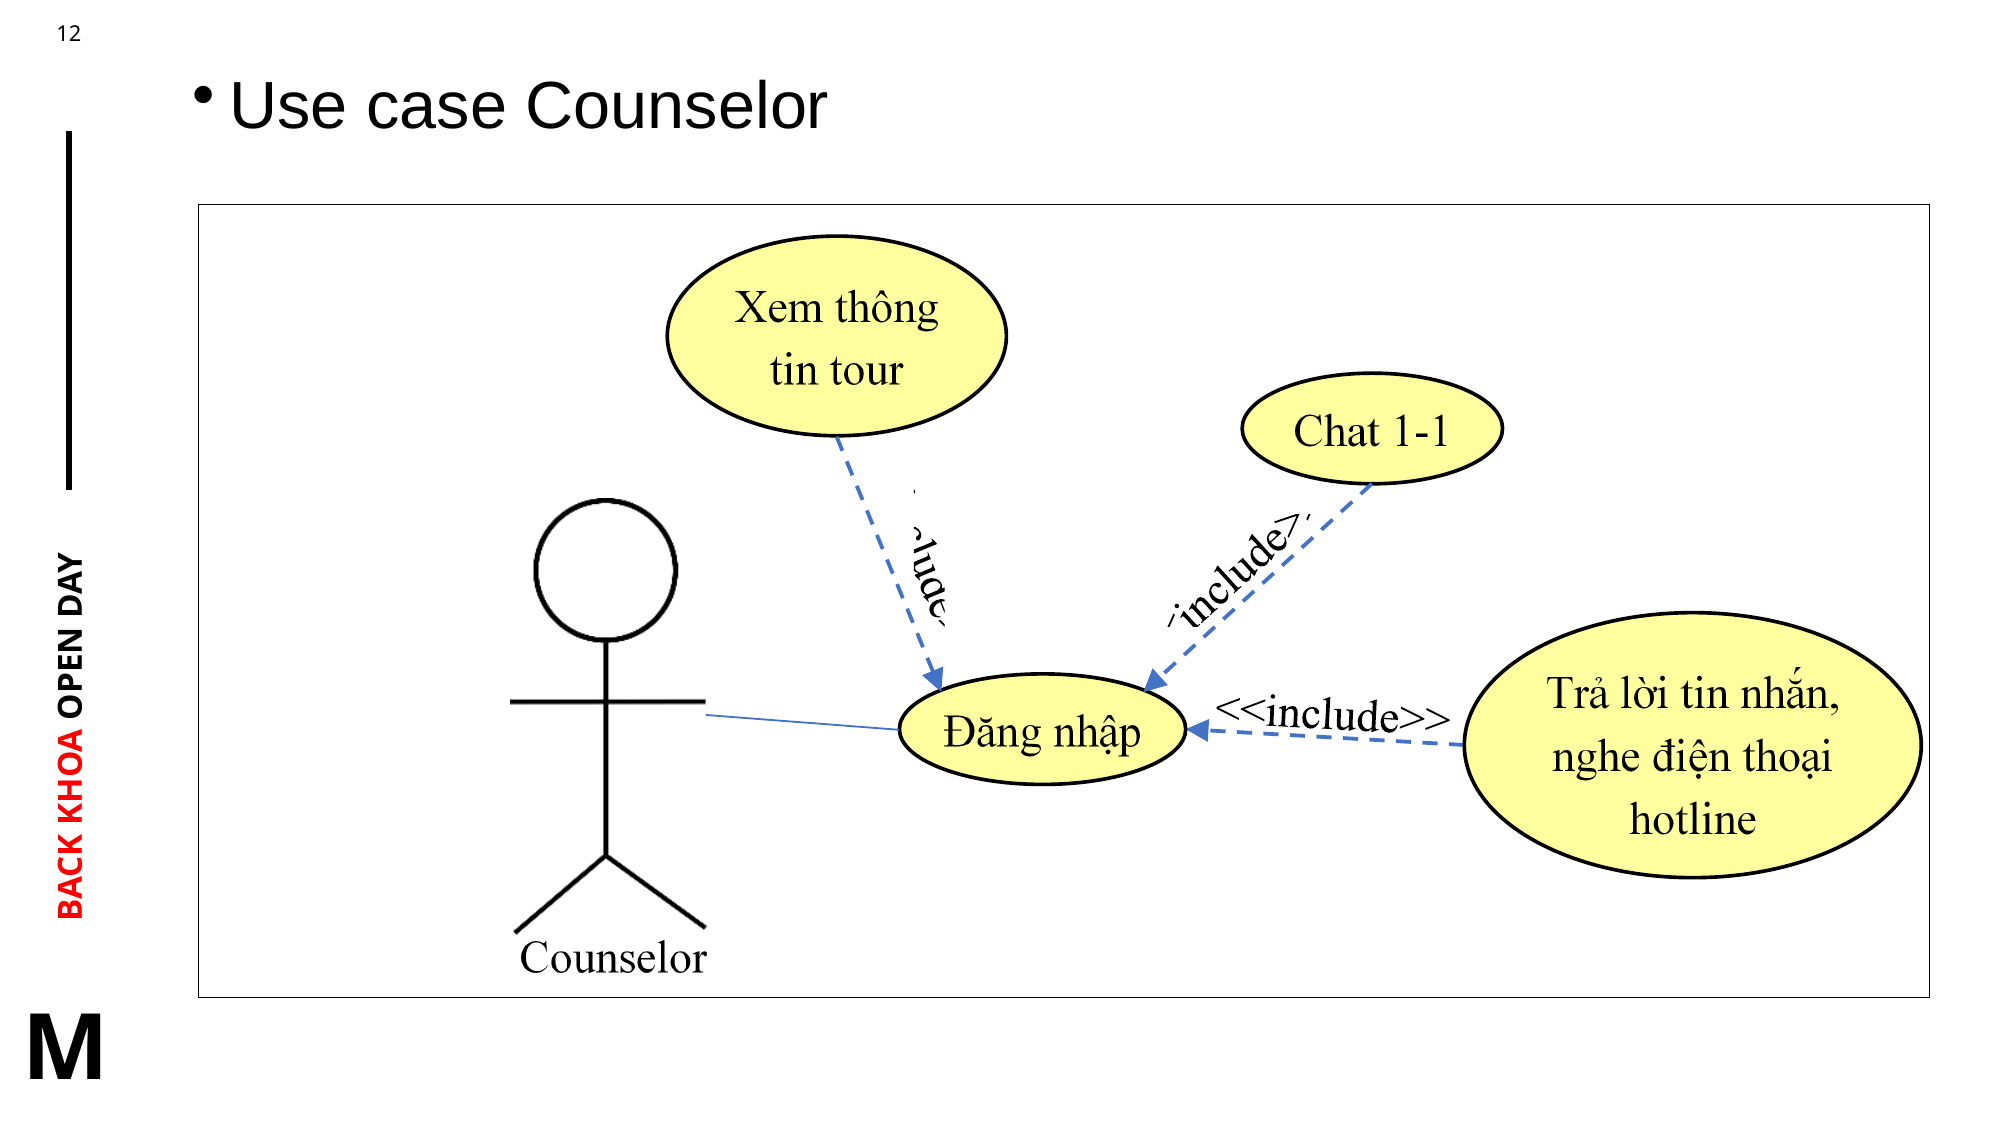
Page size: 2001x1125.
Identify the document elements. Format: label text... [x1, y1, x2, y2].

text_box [198, 204, 1930, 998]
list Use case Counselor [117, 0, 907, 422]
